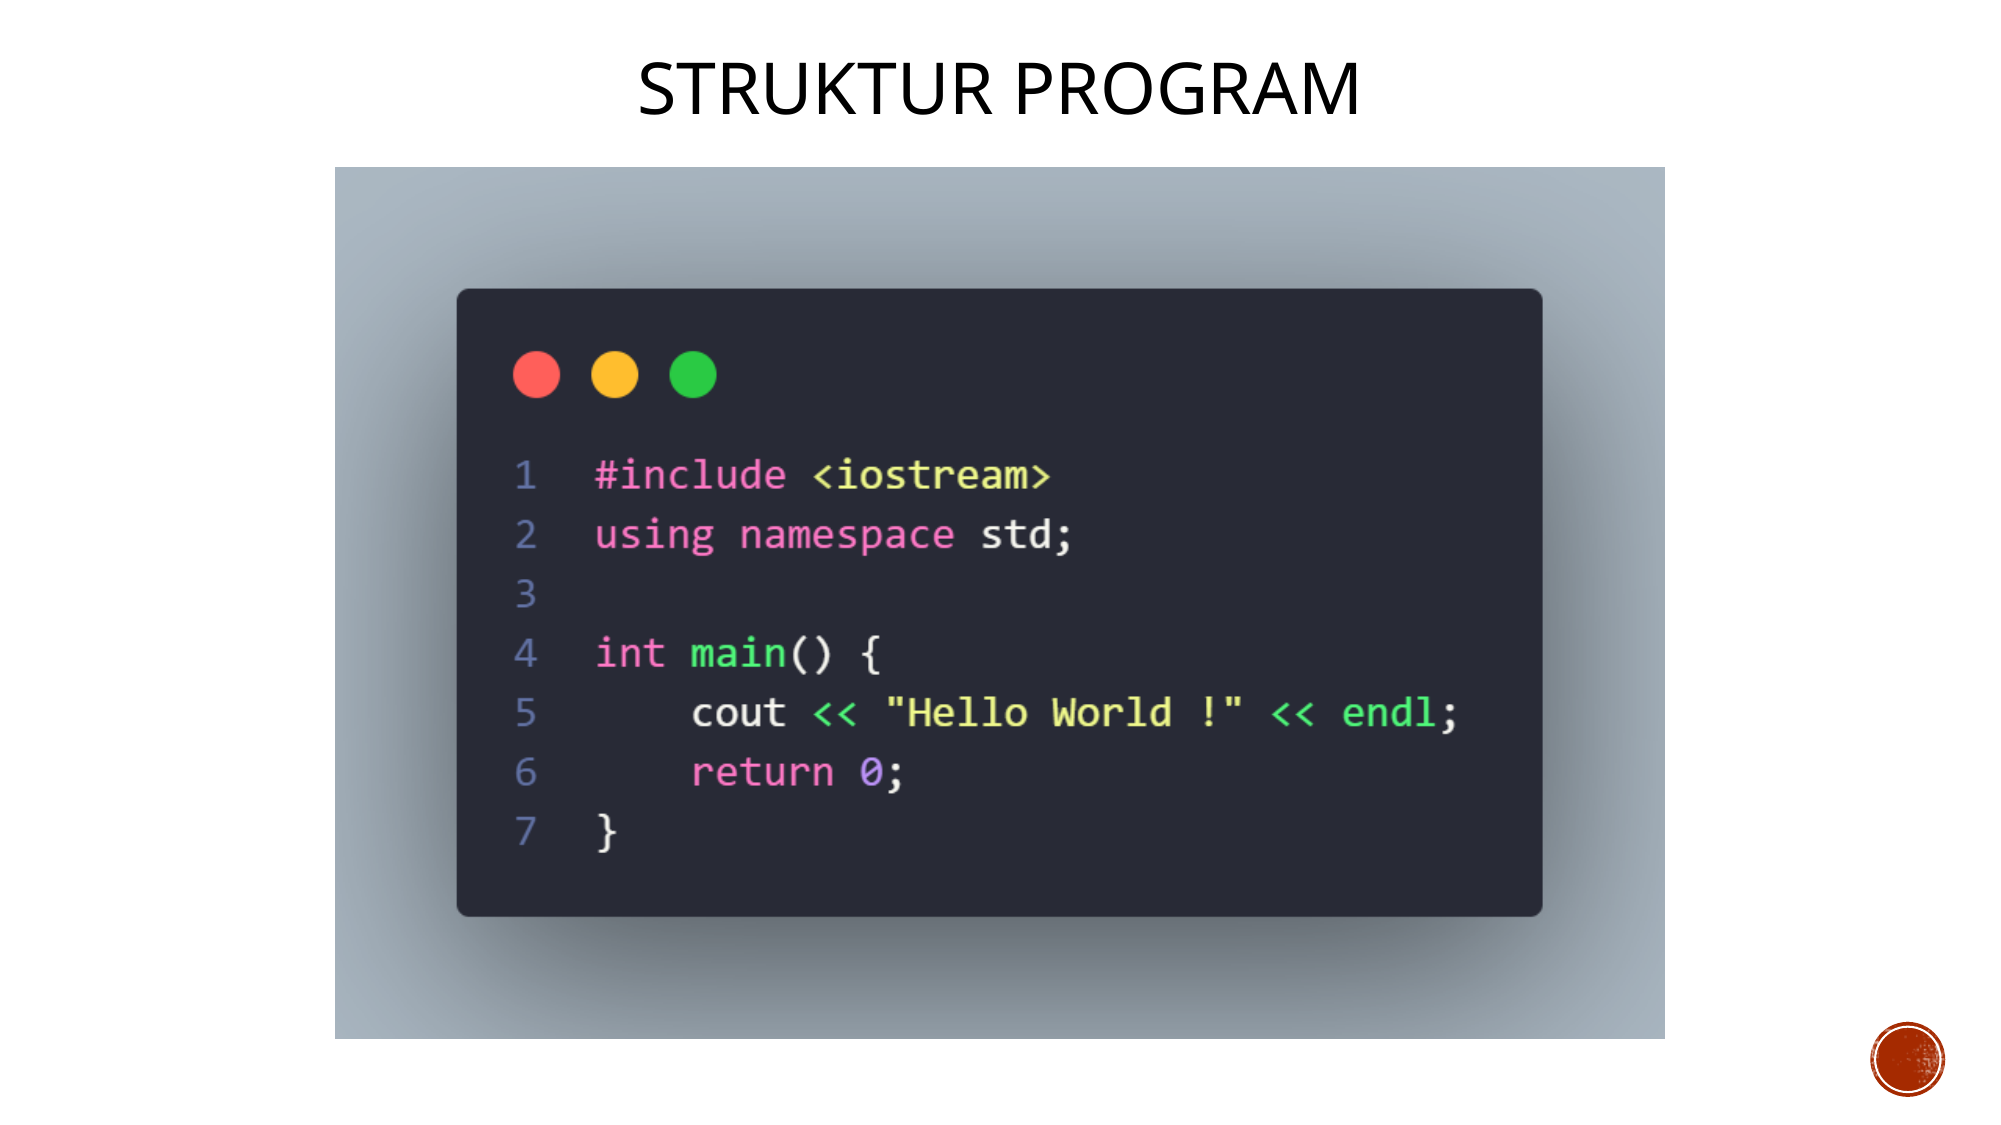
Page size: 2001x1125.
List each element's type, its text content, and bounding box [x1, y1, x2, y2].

picture [335, 167, 1665, 1039]
title Struktur program [602, 16, 1398, 166]
